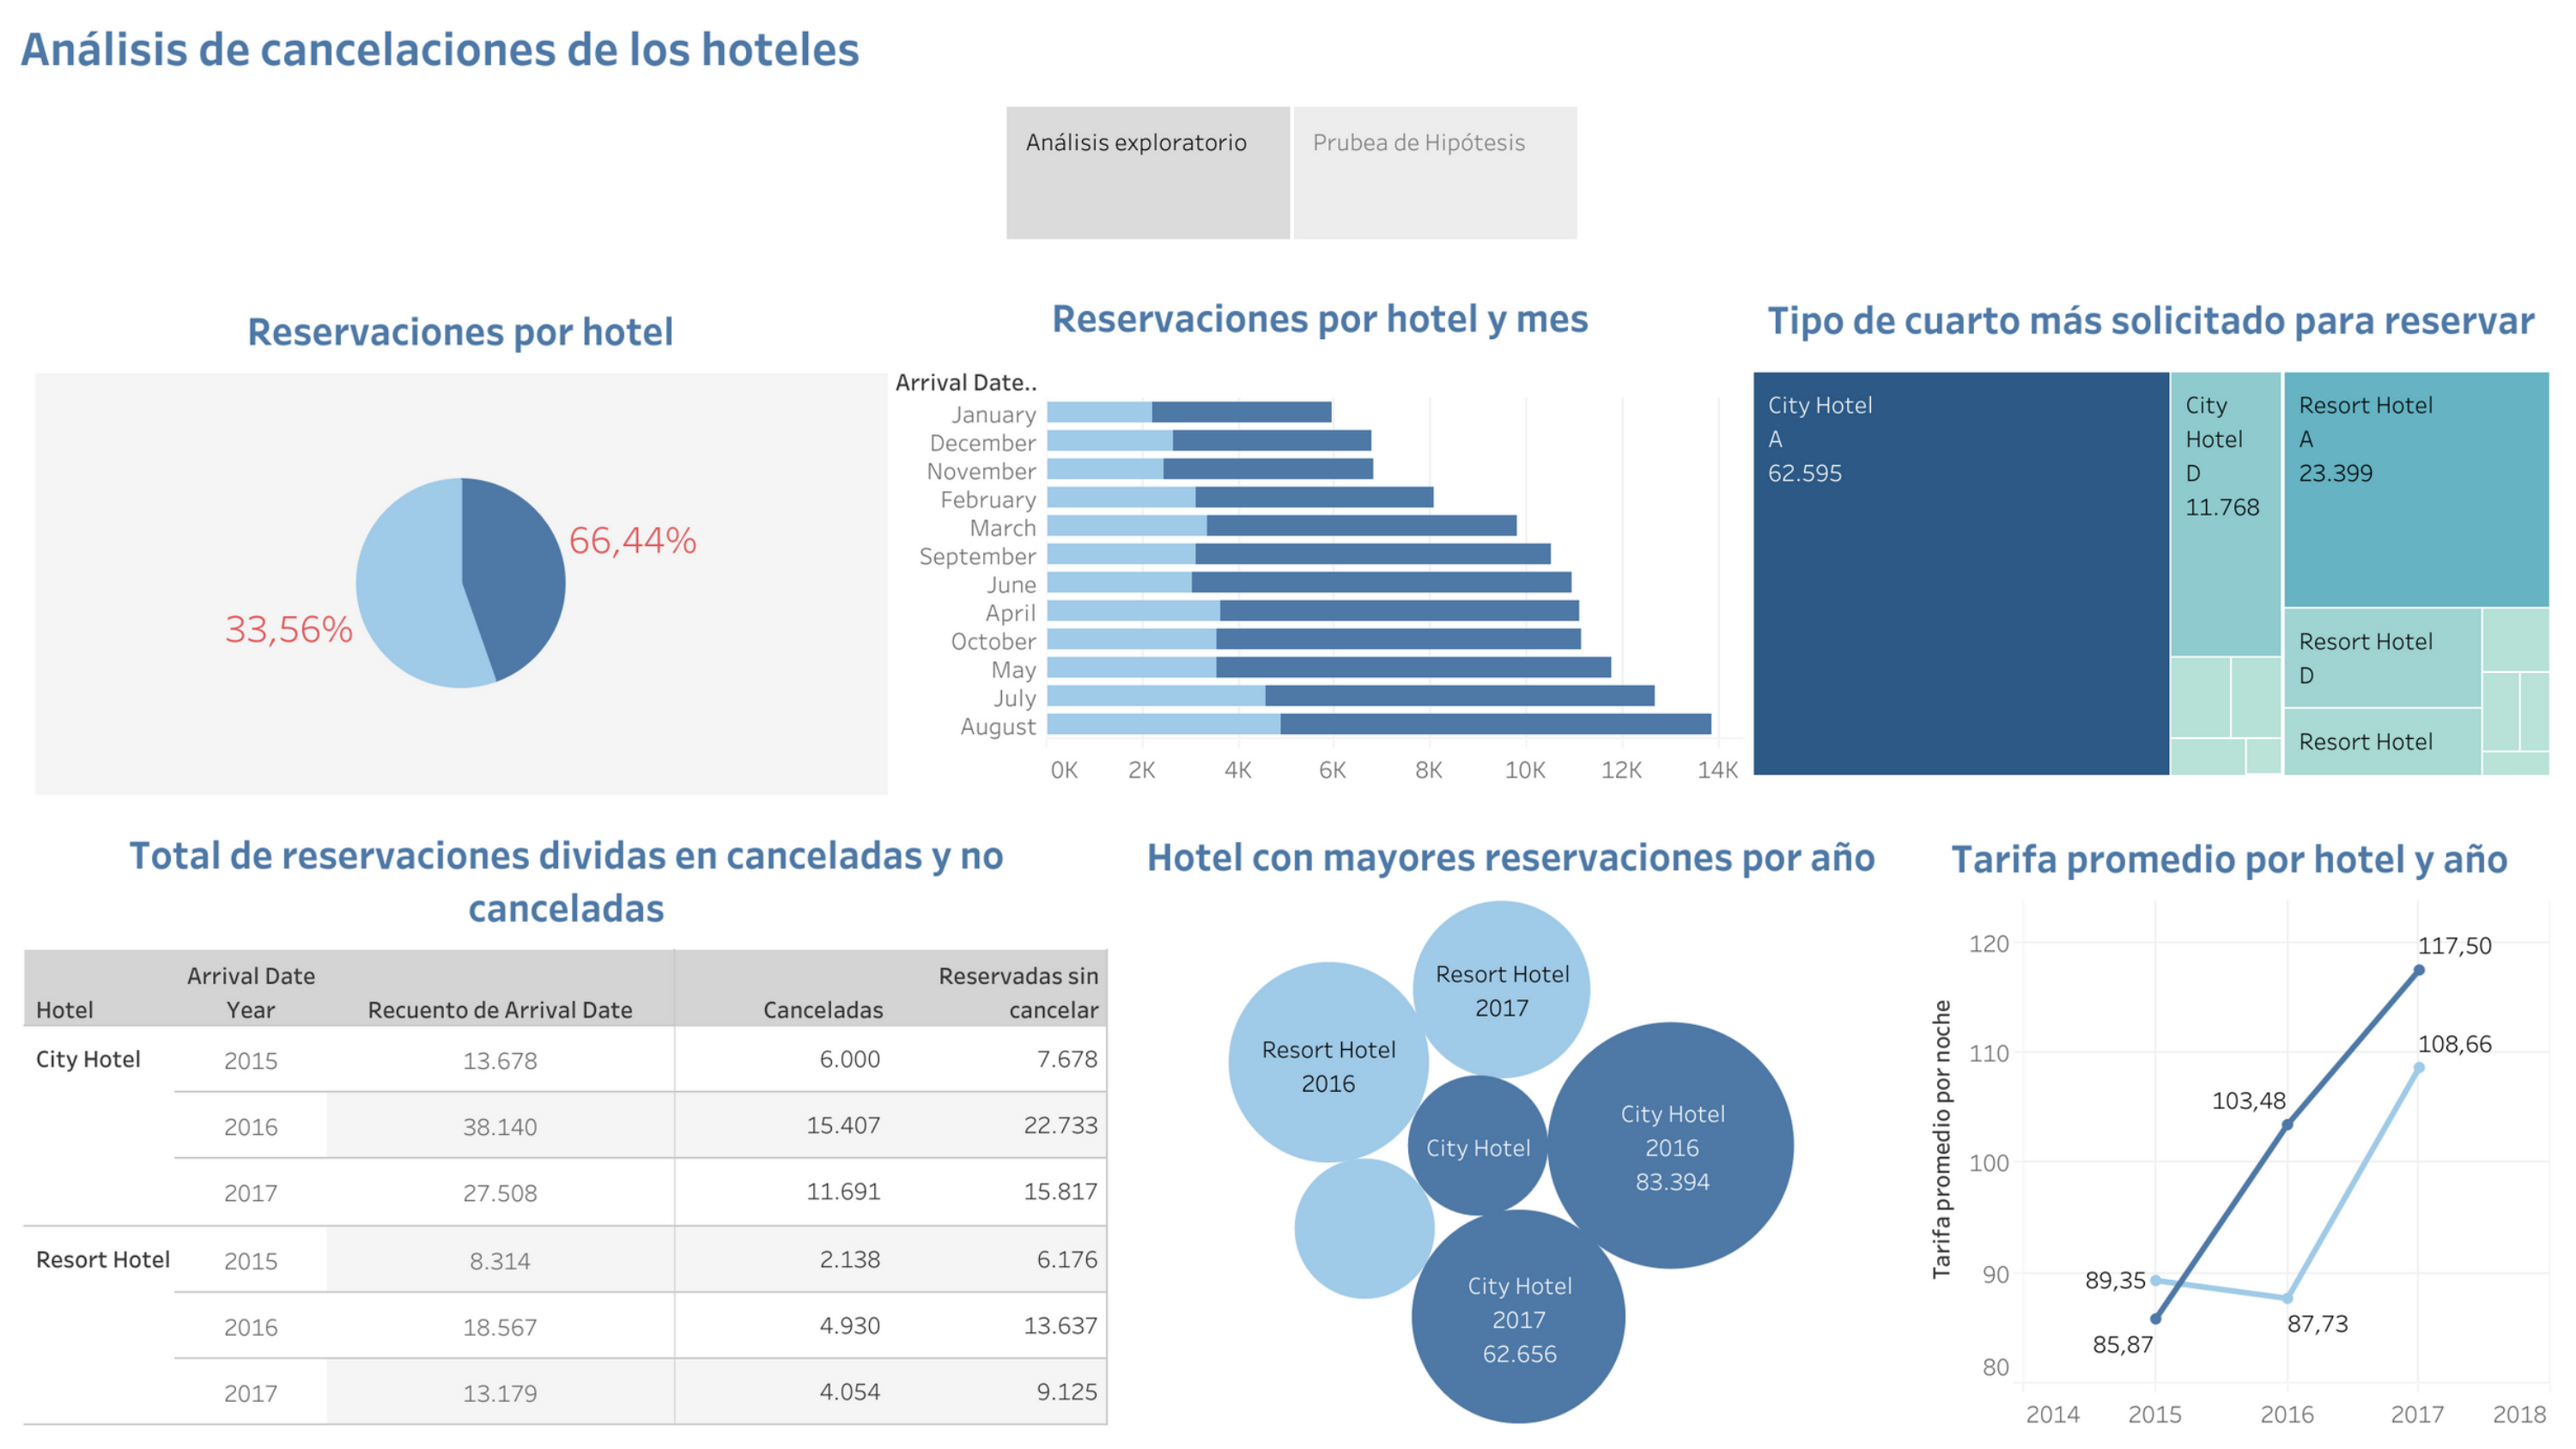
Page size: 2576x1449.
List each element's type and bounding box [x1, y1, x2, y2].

text_box [0, 0, 2576, 1449]
